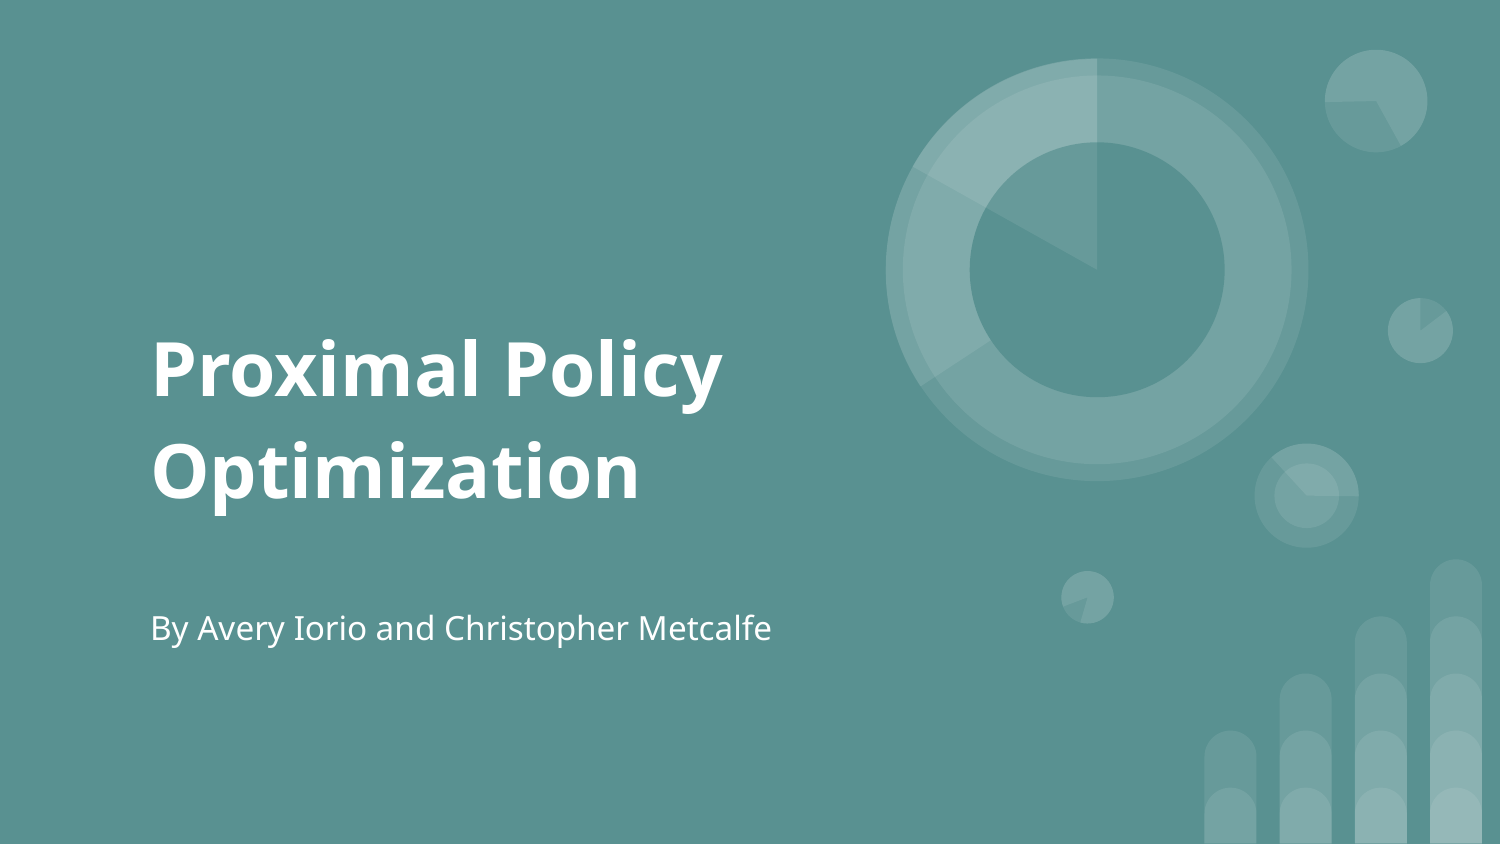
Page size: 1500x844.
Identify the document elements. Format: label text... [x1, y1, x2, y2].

subtitle By Avery Iorio and Christopher Metcalfe [135, 589, 834, 704]
title Proximal Policy Optimization [135, 264, 834, 572]
